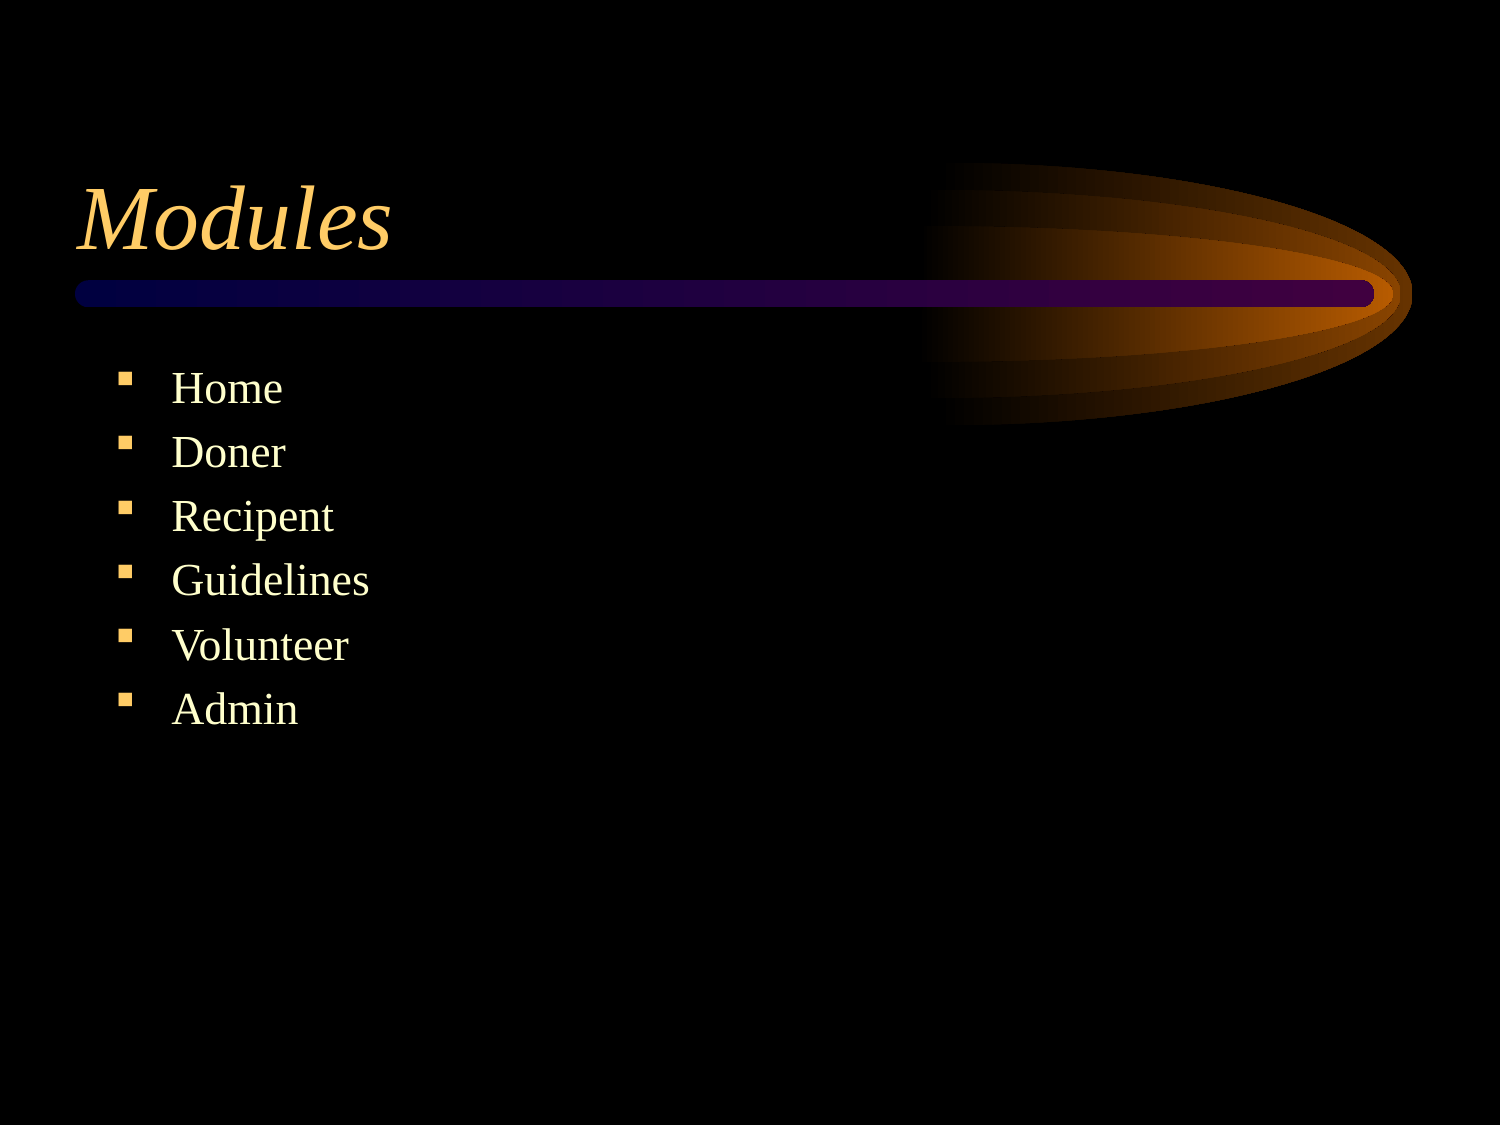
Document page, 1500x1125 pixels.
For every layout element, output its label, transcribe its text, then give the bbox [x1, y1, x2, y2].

title Modules [62, 87, 1338, 276]
list Home Doner Recipent Guidelines Volunteer Admin [99, 349, 1388, 976]
